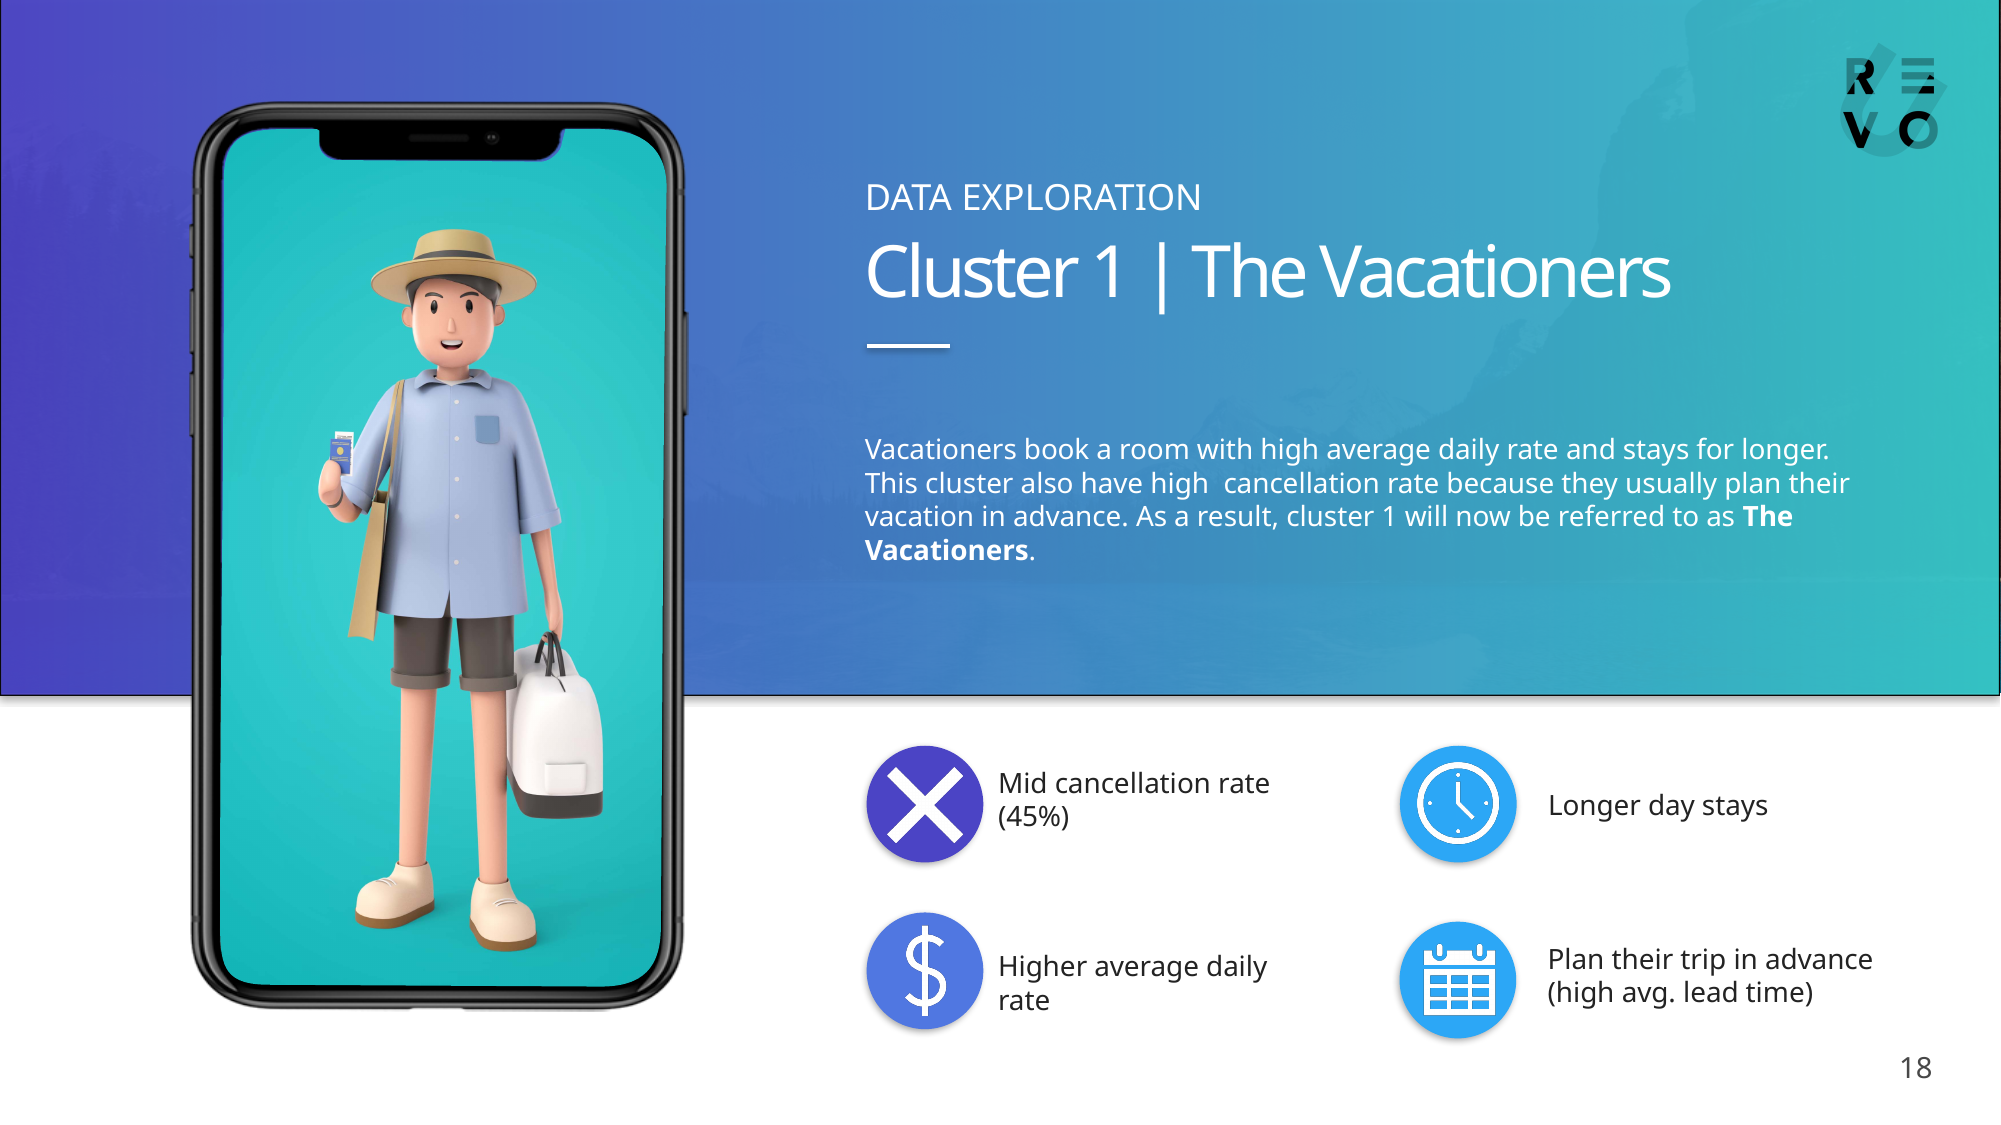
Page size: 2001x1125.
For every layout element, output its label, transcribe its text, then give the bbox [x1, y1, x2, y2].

text_box Longer day stays [1533, 780, 1884, 829]
text_box 18 [1879, 1041, 1953, 1089]
picture [1, 0, 2001, 1012]
text_box Mid cancellation rate (45%) [983, 758, 1334, 840]
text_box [1399, 921, 1917, 1039]
picture [873, 753, 977, 857]
text_box [898, 744, 951, 751]
text_box [1434, 744, 1483, 750]
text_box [866, 912, 1334, 1030]
picture [1406, 751, 1511, 856]
